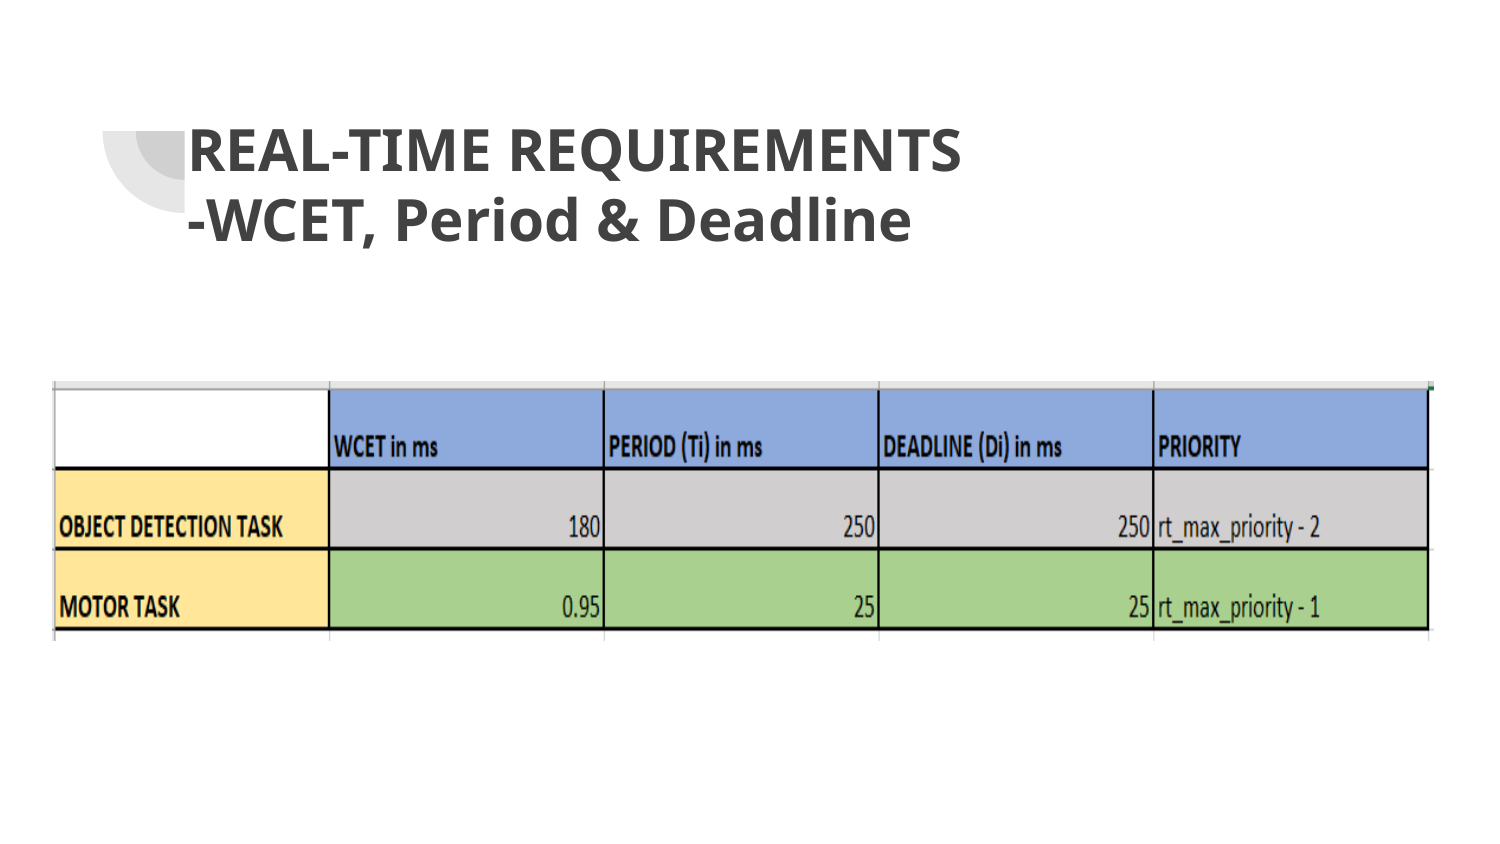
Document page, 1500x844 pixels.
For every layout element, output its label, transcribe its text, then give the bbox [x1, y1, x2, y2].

picture [52, 381, 1434, 641]
title REAL-TIME REQUIREMENTS -WCET, Period & Deadline [97, 98, 1434, 279]
